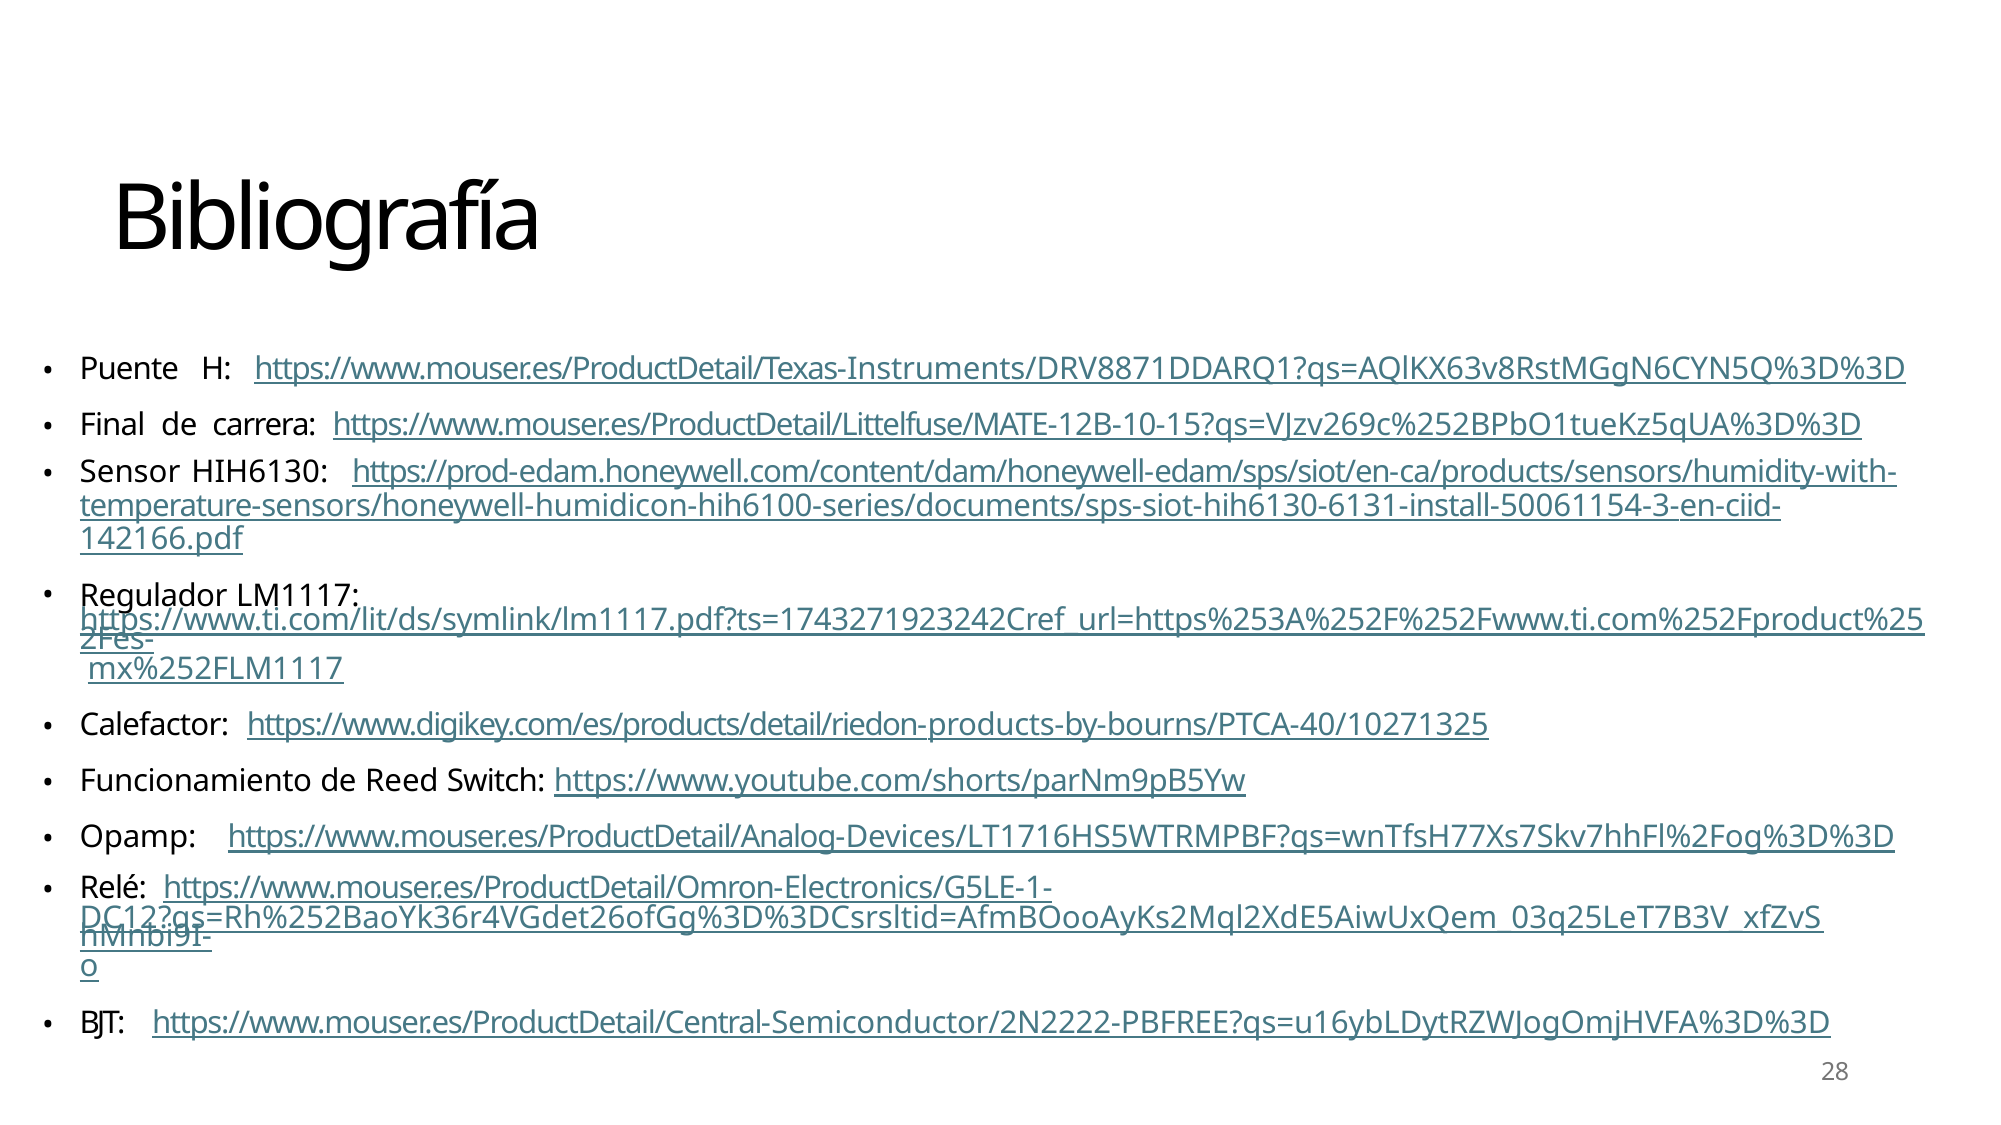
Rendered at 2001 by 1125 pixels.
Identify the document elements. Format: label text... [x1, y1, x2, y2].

list Puente H: https://www.mouser.es/ProductDetail/Texas-Instruments/DRV8871DDARQ1?qs=AQlKX63v8RstMGgN6CYN5Q%3D%3D Final de carrera: https://www.mouser.es/ProductDetail/Littelfuse/MATE-12B-10-15?qs=VJzv269c%252BPbO1tueKz5qUA%3D%3D Sensor HIH6130: https://prod-edam.honeywell.com/content/dam/honeywell-edam/sps/siot/en-ca/products/sensors/humidity-with- temperature-sensors/honeywell-humidicon-hih6100-series/documents/sps-siot-hih6130-6131-install-50061154-3-en-ciid-142166.pdf Regulador LM1117: https://www.ti.com/lit/ds/symlink/lm1117.pdf?ts=1743271923242Cref_url=https%253A%252F%252Fwww.ti.com%252Fproduct%252Fes- mx%252FLM1117 Calefactor: https://www.digikey.com/es/products/detail/riedon-products-by-bourns/PTCA-40/10271325 Funcionamiento de Reed Switch: https://www.youtube.com/shorts/parNm9pB5Yw Opamp: https://www.mouser.es/ProductDetail/Analog-Devices/LT1716HS5WTRMPBF?qs=wnTfsH77Xs7Skv7hhFl%2Fog%3D%3D Relé: https://www.mouser.es/ProductDetail/Omron-Electronics/G5LE-1- DC12?qs=Rh%252BaoYk36r4VGdet26ofGg%3D%3DCsrsltid=AfmBOooAyKs2Mql2XdE5AiwUxQem_03q25LeT7B3V_xfZvShMnbi9I-o BJT: https://www.mouser.es/ProductDetail/Central-Semiconductor/2N2222-PBFREE?qs=u16ybLDytRZWJogOmjHVFA%3D%3D [39, 332, 1934, 1008]
title Bibliografía [94, 47, 1800, 332]
slide_number 28 [1814, 1055, 1856, 1125]
